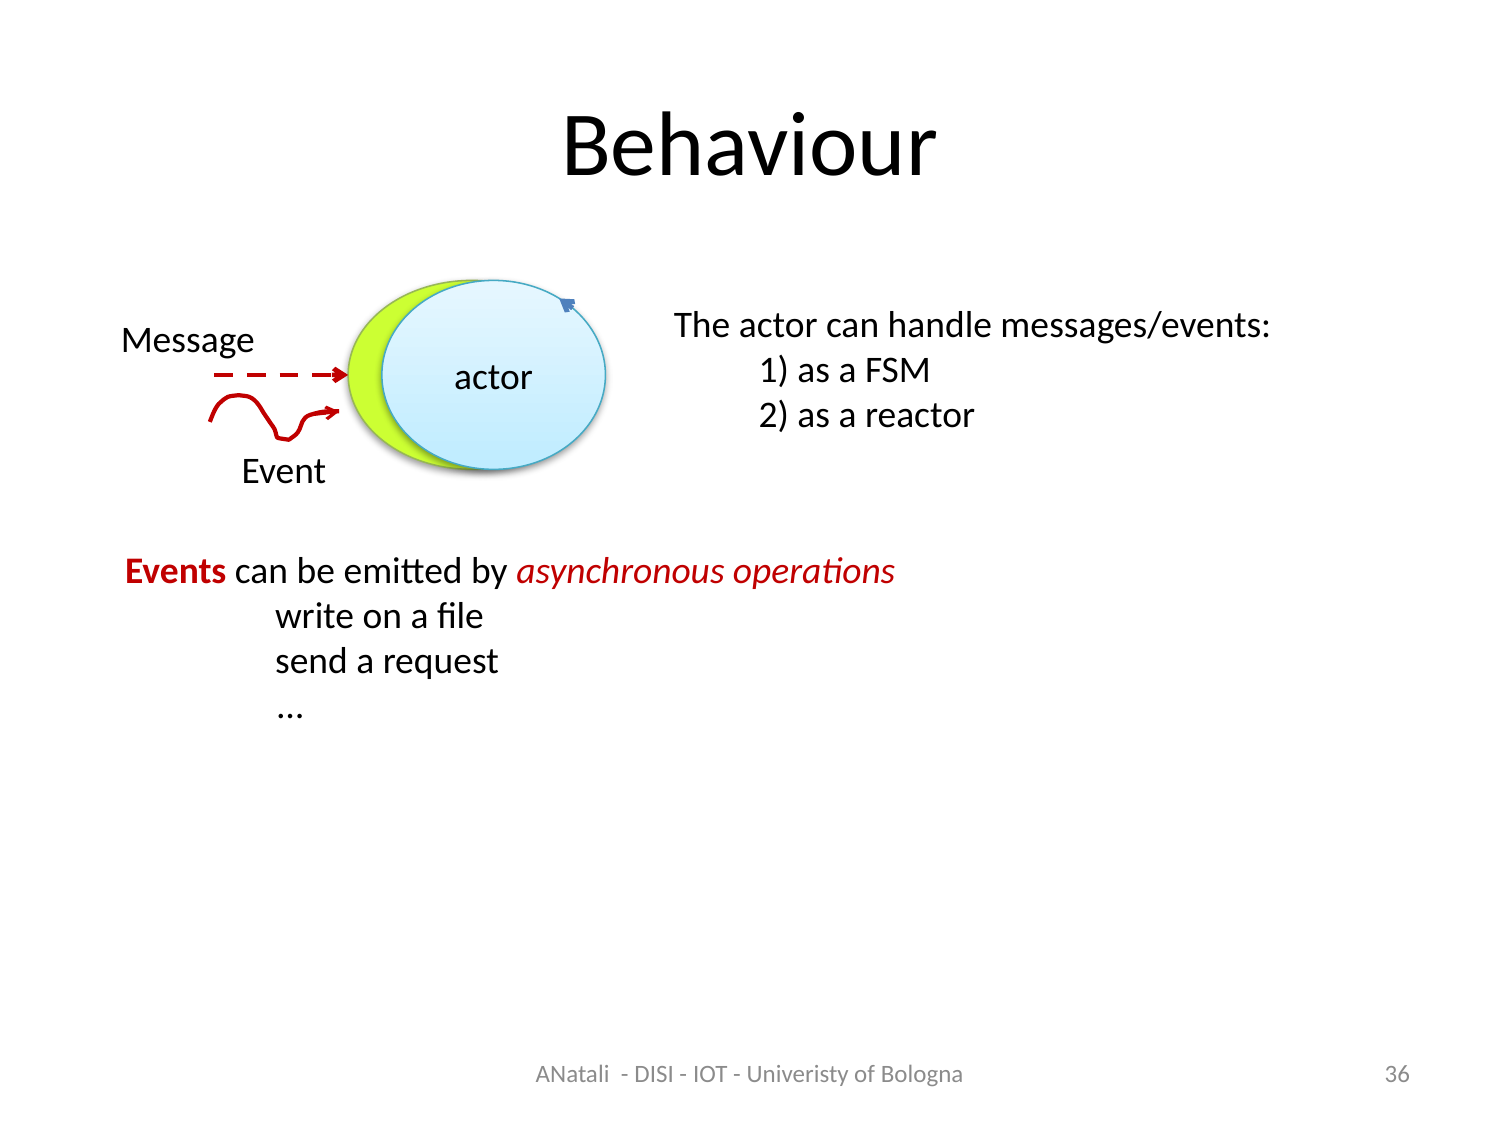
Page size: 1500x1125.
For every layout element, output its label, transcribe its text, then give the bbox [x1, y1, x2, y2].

text_box Events can be emitted by asynchronous operations write on a file send a request … [110, 538, 911, 734]
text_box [209, 394, 340, 440]
title Behaviour [75, 45, 1425, 233]
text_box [347, 280, 606, 470]
text_box Message [106, 308, 271, 368]
text_box The actor can handle messages/events: 1) as a FSM 2) as a reactor [658, 292, 1287, 443]
text_box Event [226, 447, 342, 499]
footer ANatali - DISI - IOT - Univeristy of Bologna [512, 1042, 988, 1103]
slide_number 36 [1074, 1042, 1425, 1103]
